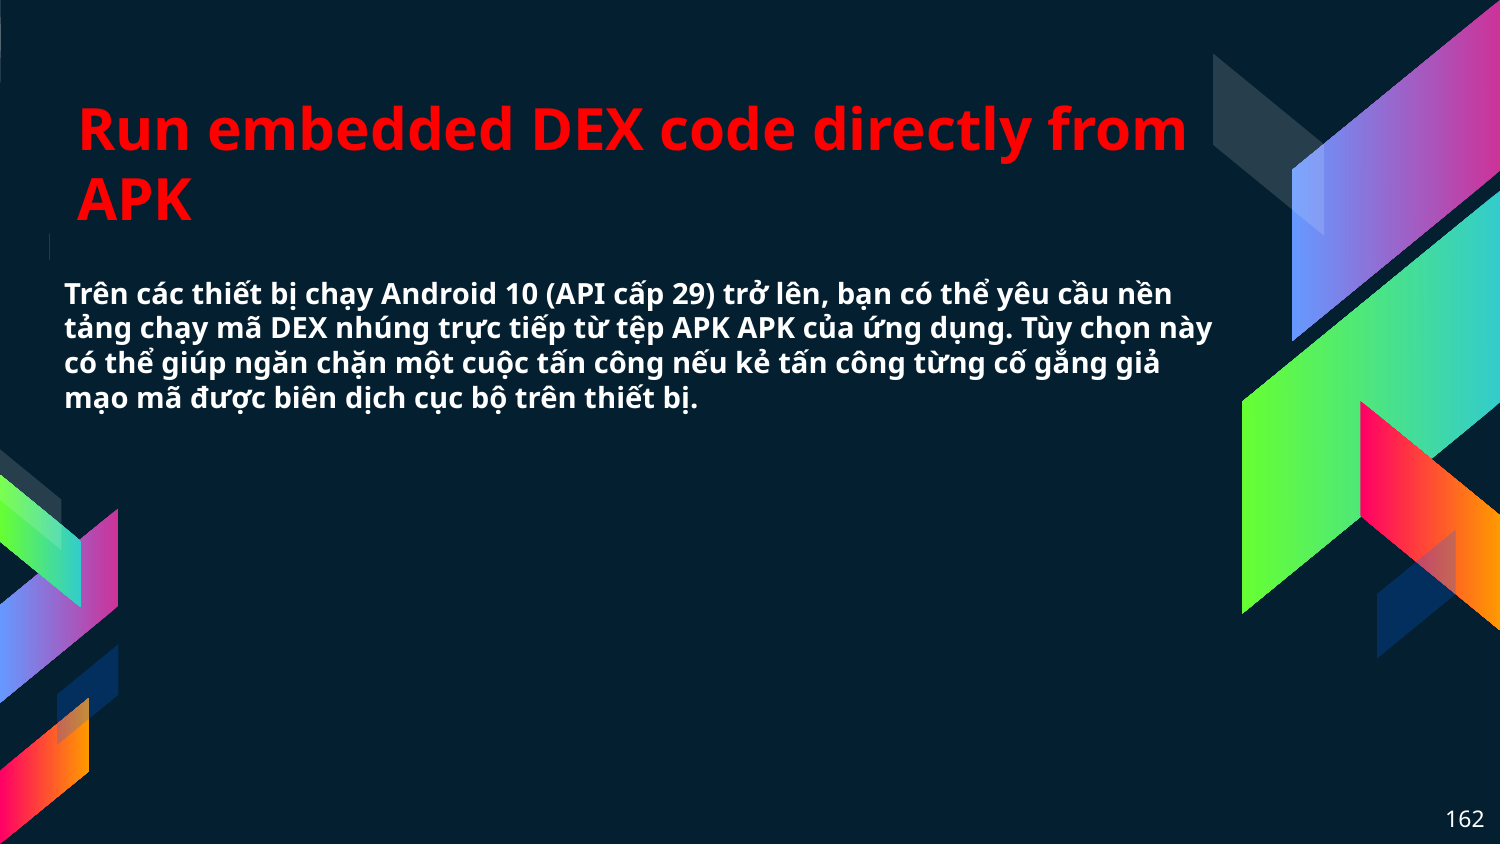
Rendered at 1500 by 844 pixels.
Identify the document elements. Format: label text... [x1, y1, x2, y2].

slide_number 162 [1403, 789, 1500, 844]
title Run embedded DEX code directly from APK [62, 142, 1280, 247]
list Trên các thiết bị chạy Android 10 (API cấp 29) trở lên, bạn có thể yêu cầu nền tảng chạy mã DEX nhúng trực tiếp từ tệp APK APK của ứng dụng. Tùy chọn này có thể giúp ngăn chặn một cuộc tấn công nếu kẻ tấn công từng cố gắng giả mạo mã được biên dịch cục bộ trên thiết bị. [49, 259, 1243, 517]
